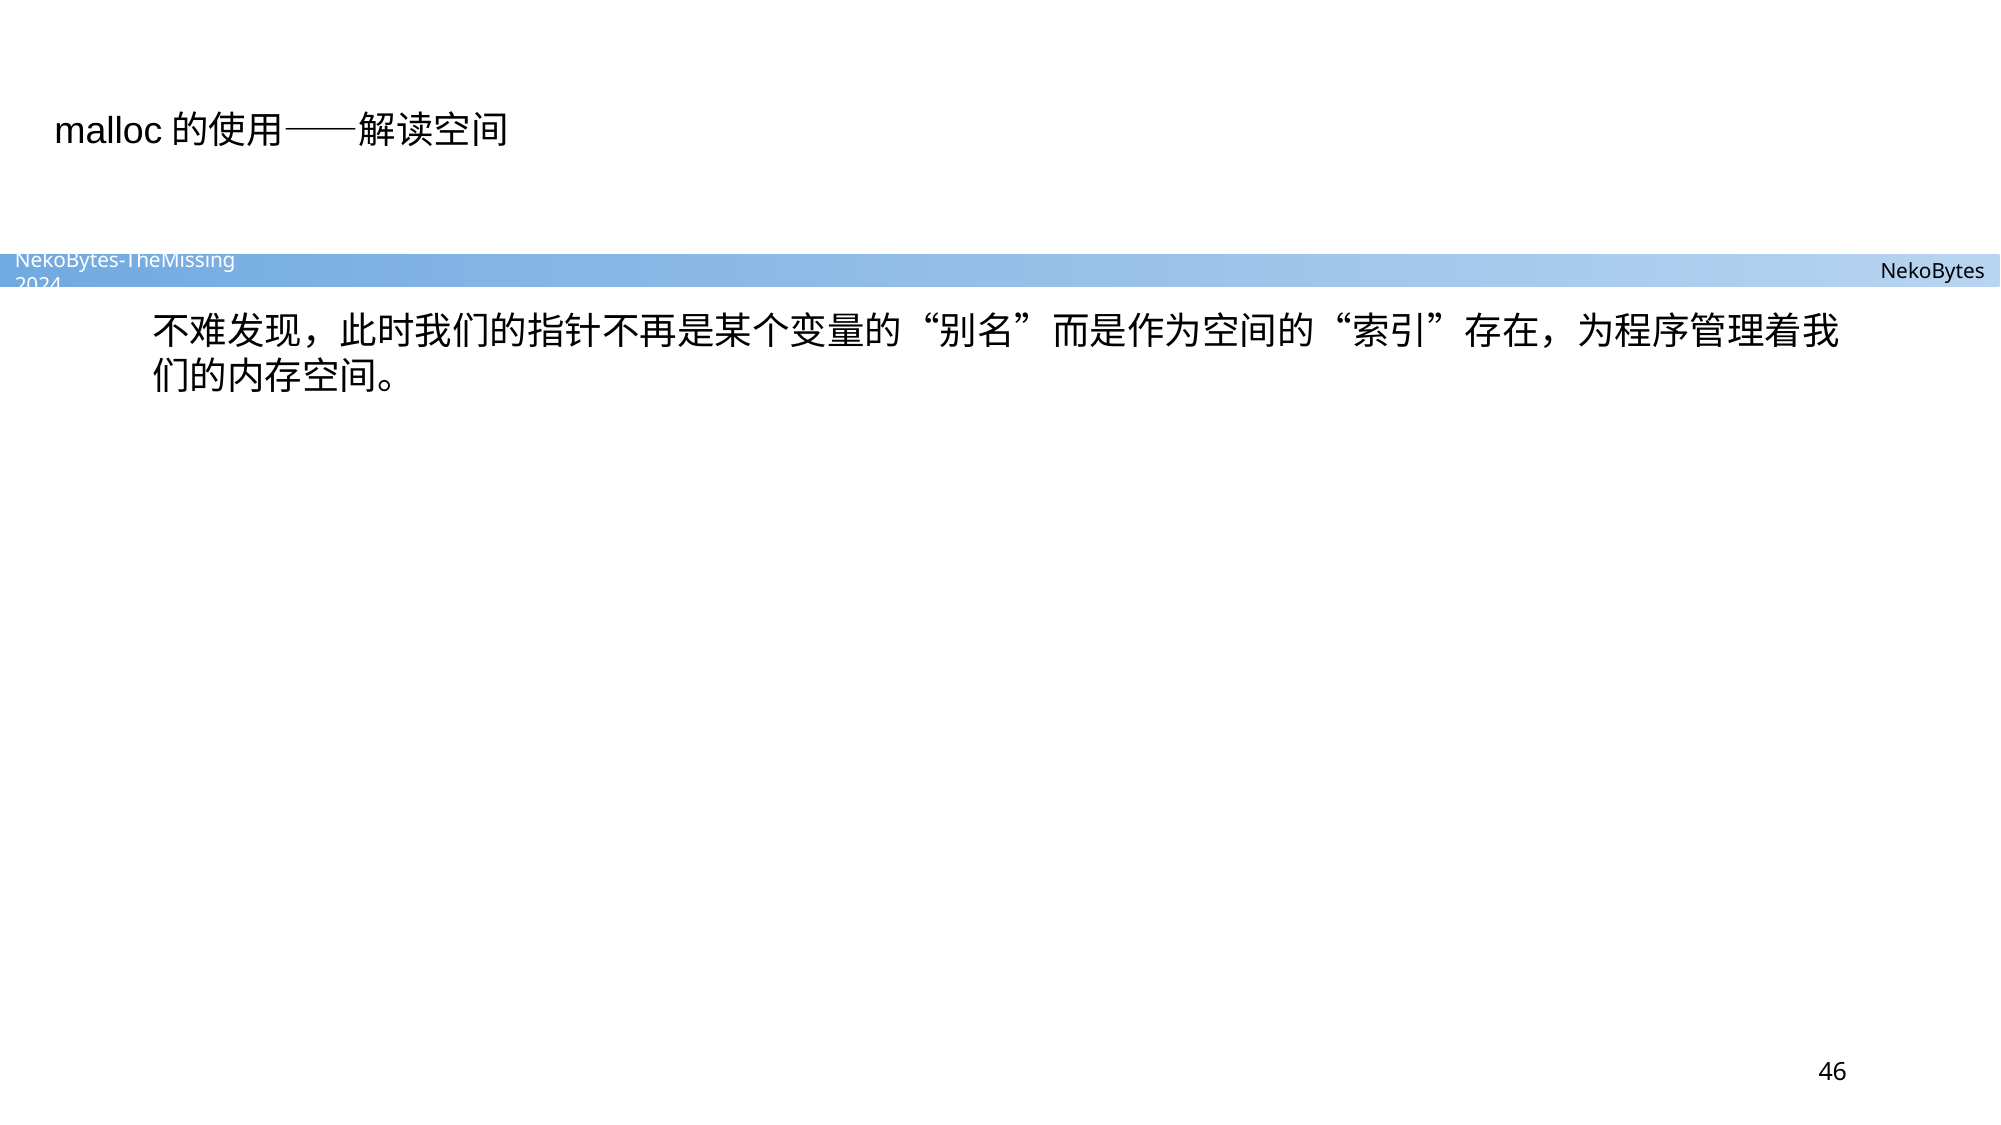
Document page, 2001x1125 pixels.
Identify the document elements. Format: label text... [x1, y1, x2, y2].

title malloc的使用——解读空间 [39, 19, 1764, 237]
list 不难发现，此时我们的指针不再是某个变量的“别名”而是作为空间的“索引”存在，为程序管理着我们的内存空间。 [137, 299, 1862, 1013]
slide_number 46 [1412, 1042, 1862, 1103]
